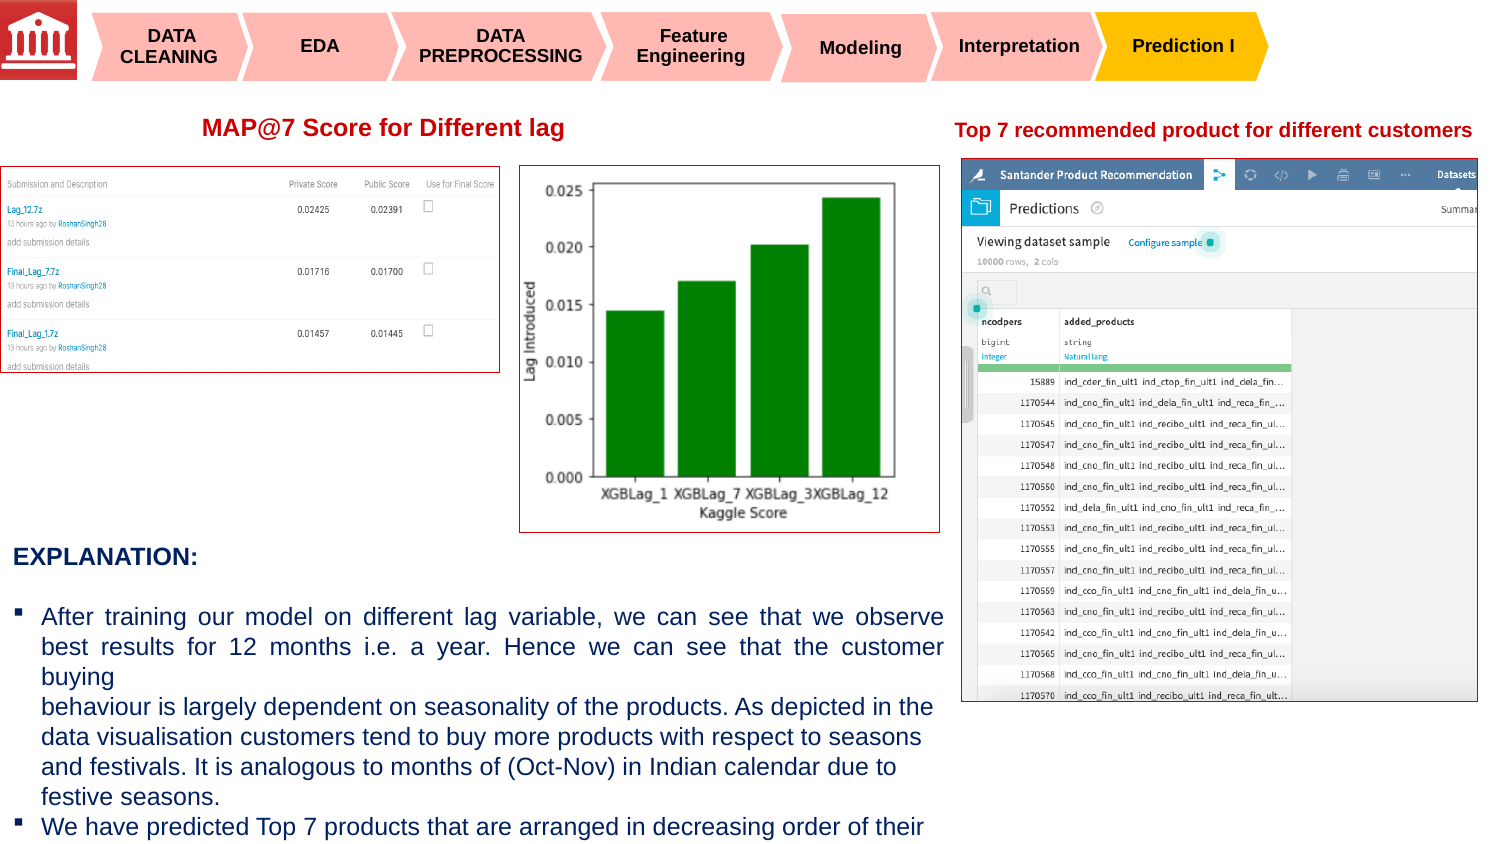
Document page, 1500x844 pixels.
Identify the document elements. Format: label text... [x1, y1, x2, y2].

picture [0, 0, 77, 81]
text_box Top 7 recommended product for different customers [939, 109, 1500, 150]
text_box Feature Engineering [595, 8, 787, 86]
text_box Modeling [775, 9, 938, 87]
picture [518, 165, 940, 534]
picture [961, 158, 1478, 702]
text_box EXPLANATION: After training our model on different lag variable, we can see that we observe best results for 12 months i.e. a year. Hence we can see that the customer buying behaviour is largely dependent on seasonality of the products. As depicted in the data visualisation customers tend to buy more products with respect to seasons and festivals. It is analogous to months of (Oct-Nov) in Indian calendar due to festive seasons. We have predicted Top 7 products that are arranged in decreasing order of their predicted probability. [0, 533, 962, 844]
picture [987, 201, 991, 212]
text_box MAP@7 Score for Different lag [187, 103, 589, 149]
picture [0, 166, 501, 373]
text_box EDA [237, 8, 401, 86]
text_box Interpretation [925, 8, 1102, 86]
text_box DATA PREPROCESSING [385, 8, 611, 86]
text_box Prediction I [1089, 8, 1273, 86]
text_box DATA CLEANING [86, 8, 248, 86]
